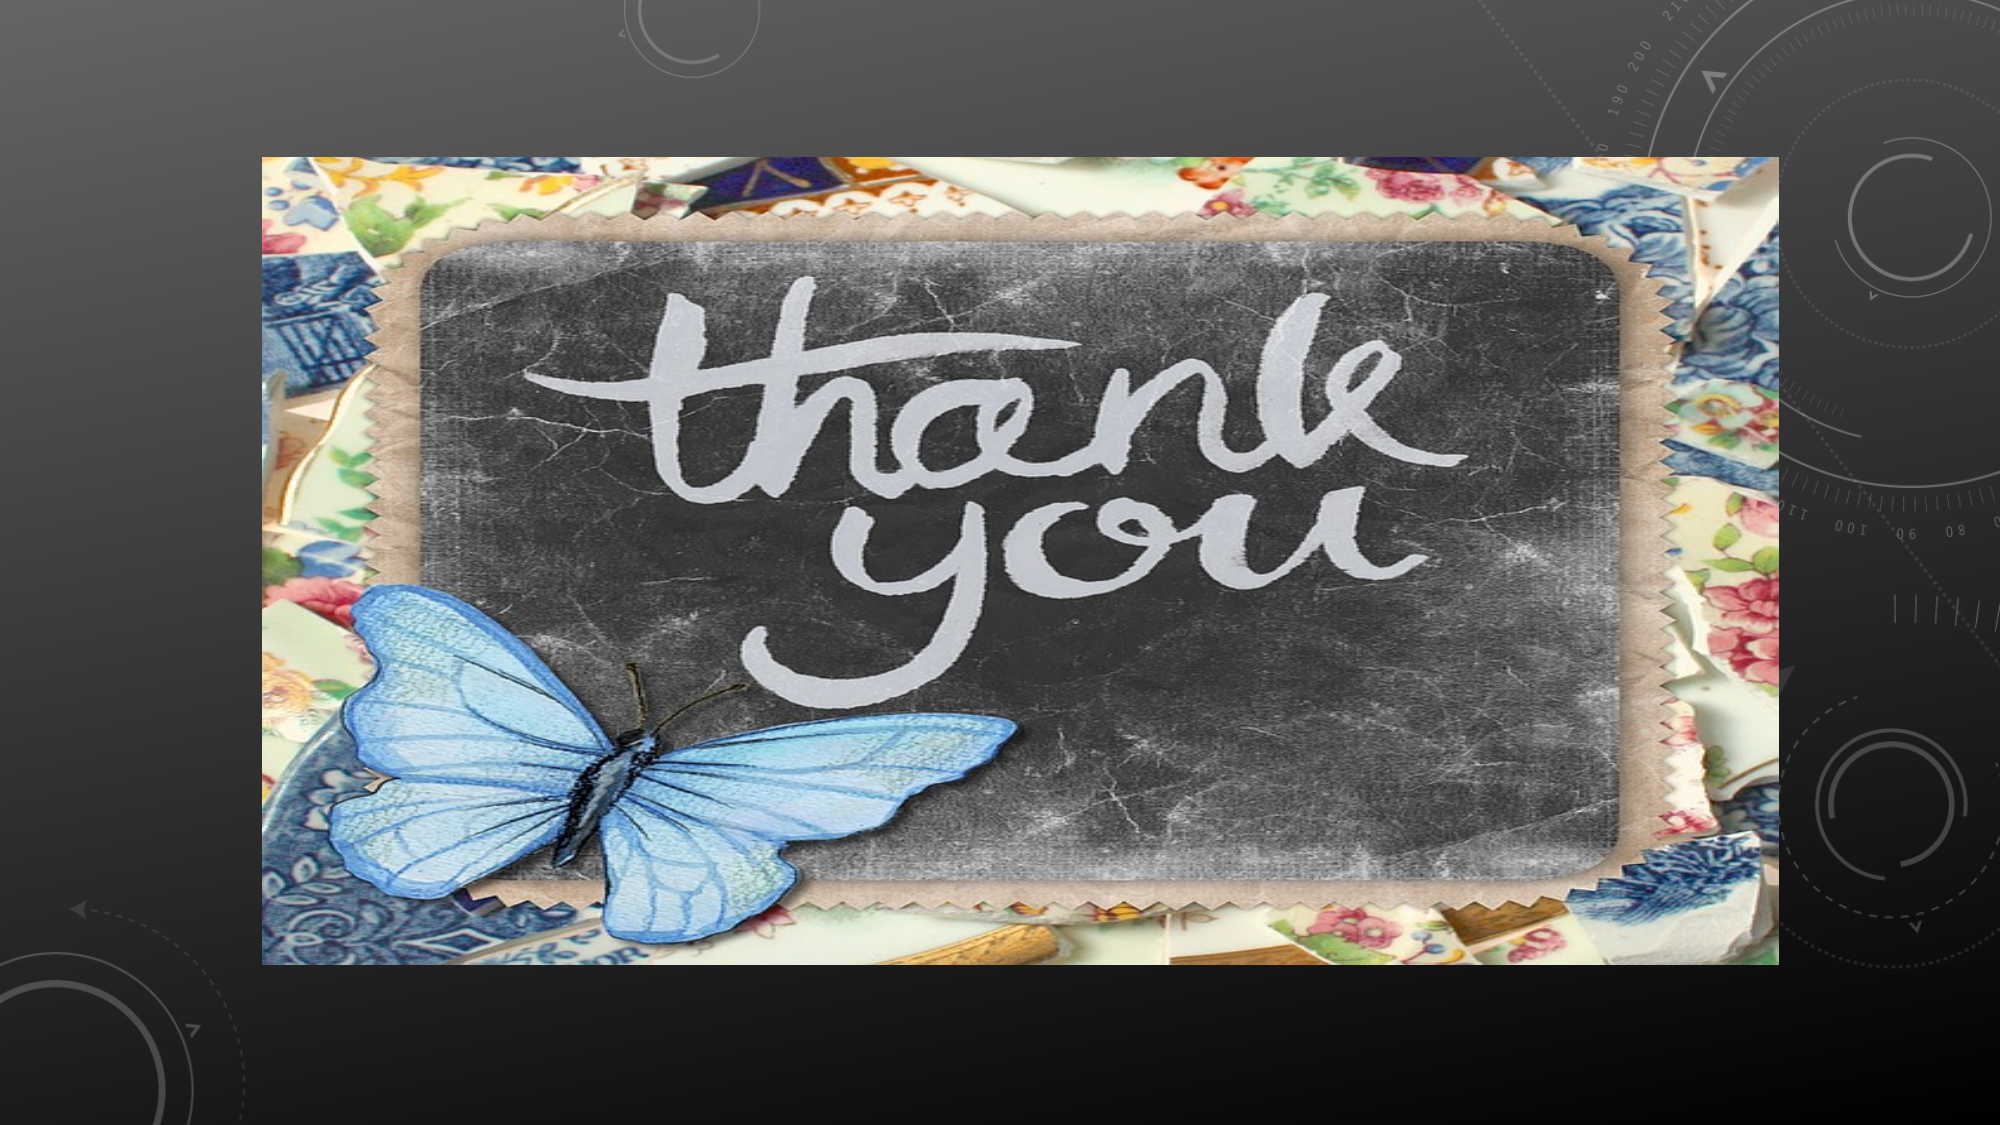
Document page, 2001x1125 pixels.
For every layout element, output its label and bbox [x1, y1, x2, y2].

picture [0, 0, 2000, 1125]
text_box [58, 924, 1885, 1003]
